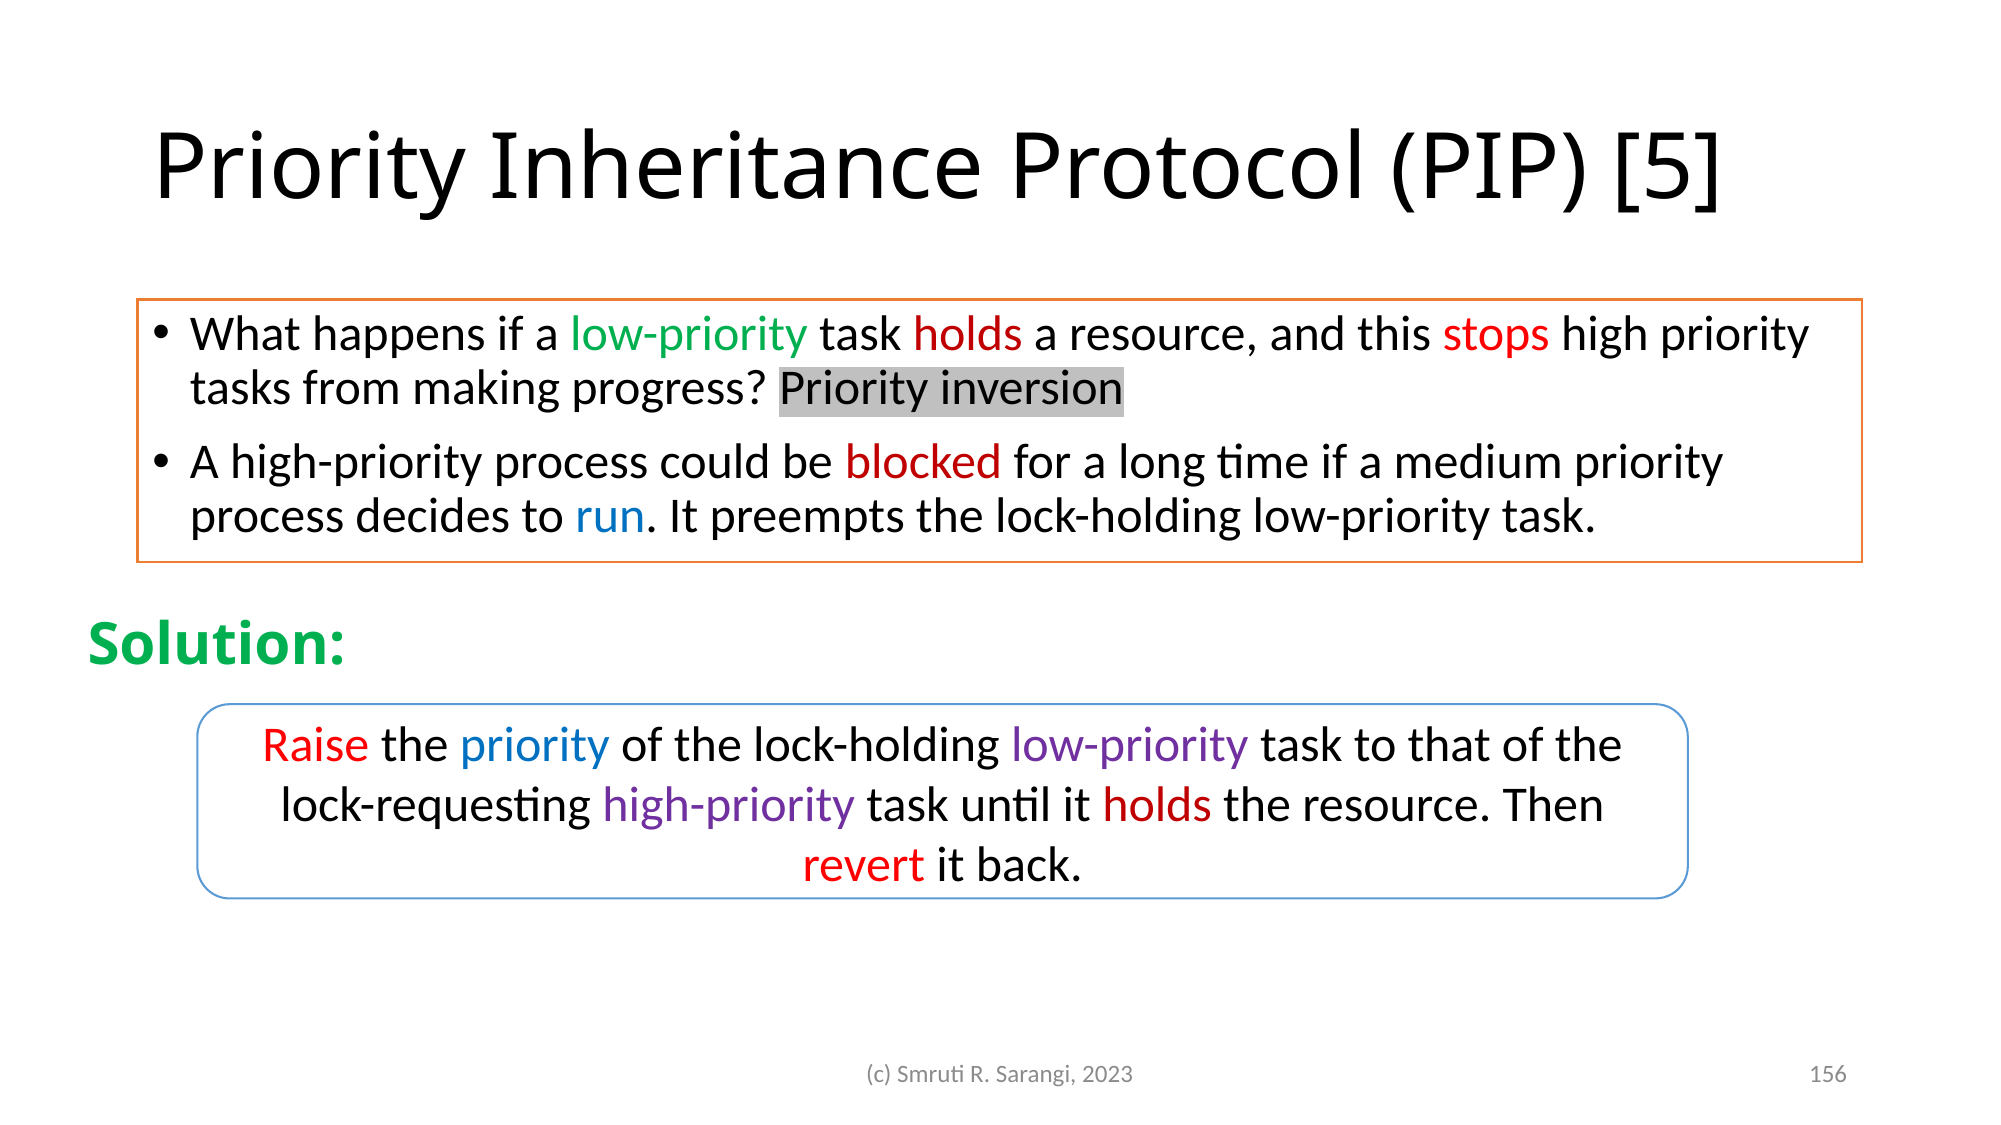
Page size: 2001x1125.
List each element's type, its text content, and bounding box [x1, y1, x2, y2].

text_box Raise the priority of the lock-holding low-priority task to that of the lock-requesting high-priority task until it holds the resource. Then revert it back. [196, 703, 1689, 900]
footer (c) Smruti R. Sarangi, 2023 [662, 1042, 1338, 1103]
slide_number 156 [1412, 1042, 1863, 1103]
list What happens if a low-priority task holds a resource, and this stops high priority tasks from making progress? Priority inversion A high-priority process could be blocked for a long time if a medium priority process decides to run. It preempts the lock-holding low-priority task. [136, 298, 1863, 563]
title Priority Inheritance Protocol (PIP) [5] [137, 59, 1863, 278]
text_box Solution: [72, 598, 399, 684]
